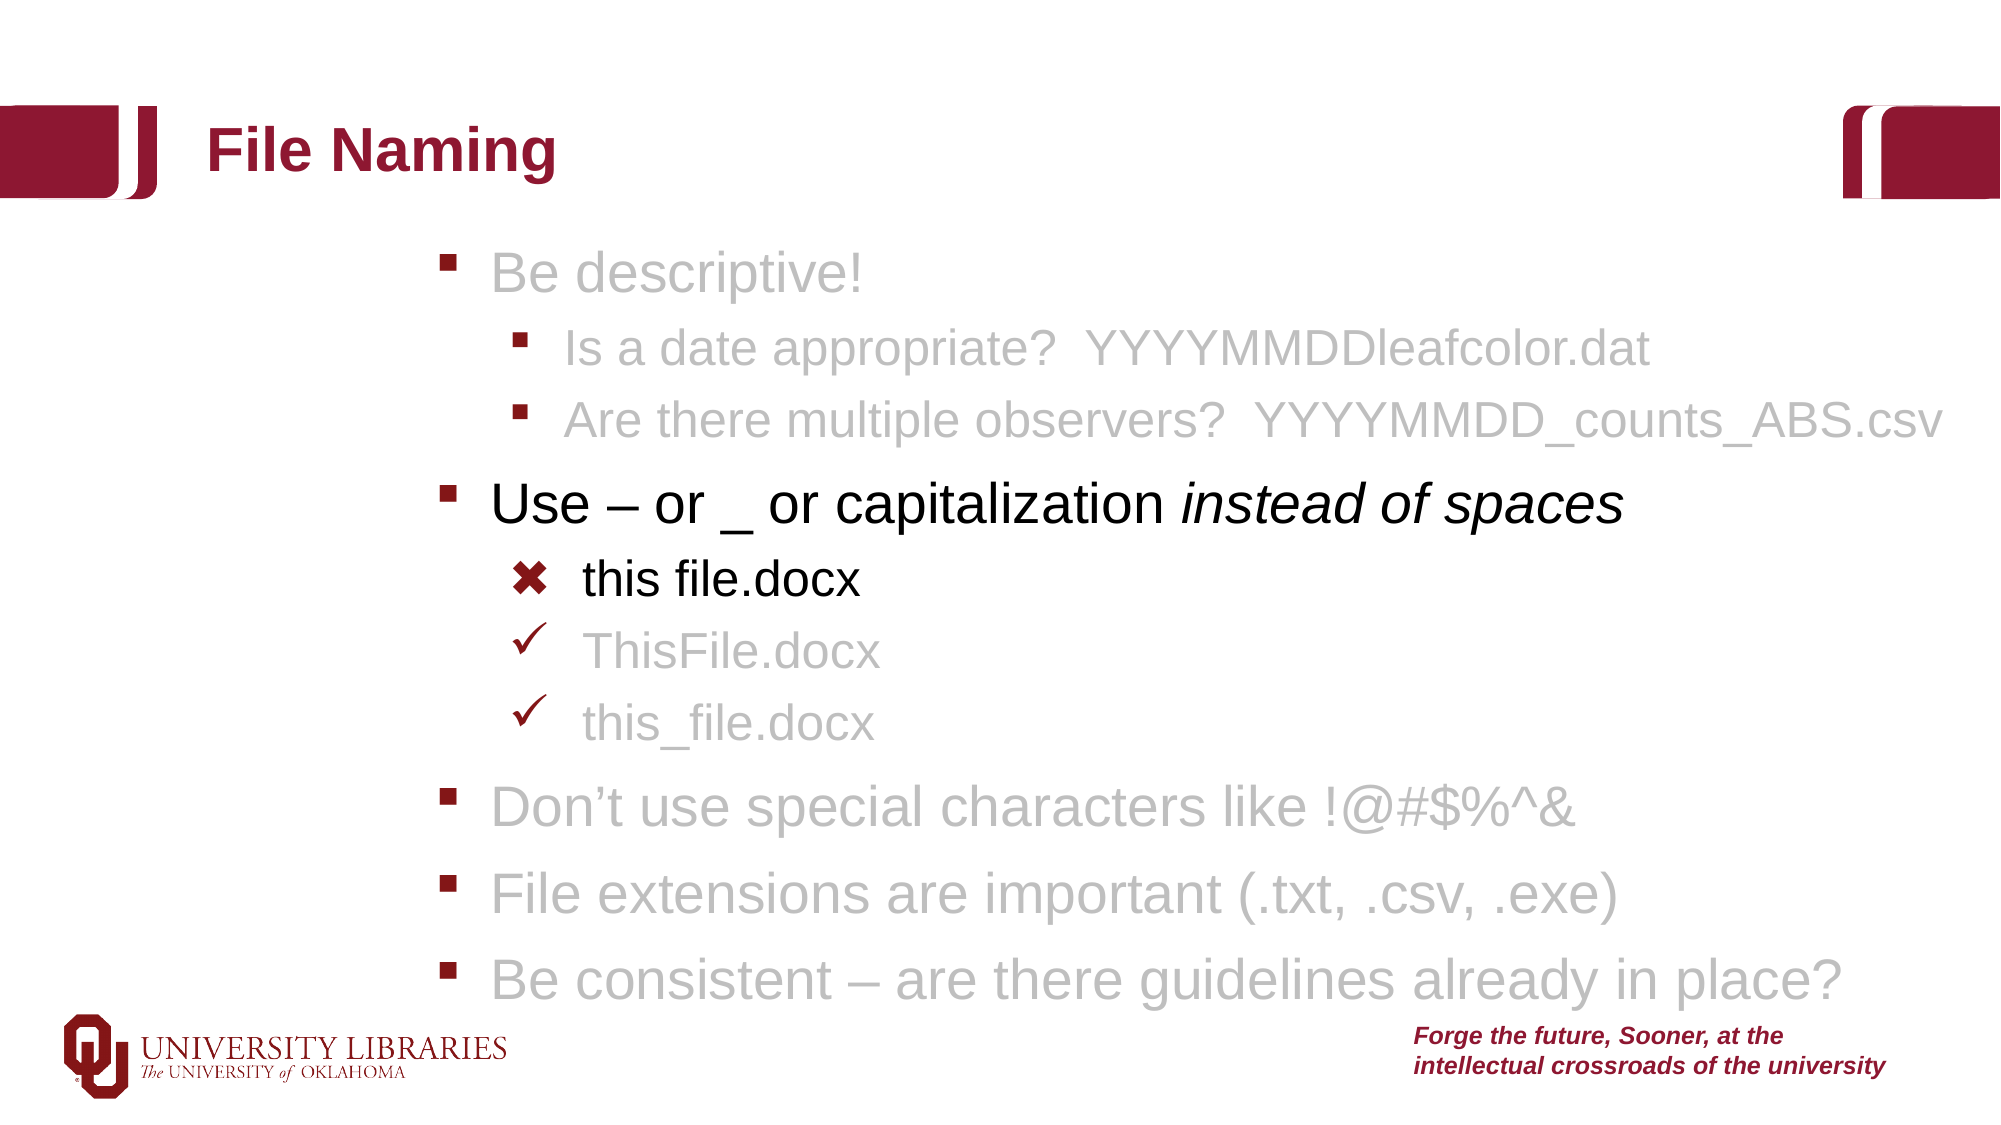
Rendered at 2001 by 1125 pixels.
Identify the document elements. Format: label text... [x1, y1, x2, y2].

text_box Be descriptive! Is a date appropriate? YYYYMMDDleafcolor.dat Are there multiple observers? YYYYMMDD_counts_ABS.csv Use – or _ or capitalization instead of spaces this file.docx ThisFile.docx this_file.docx Don’t use special characters like !@#$%^& File extensions are important (.txt, .csv, .exe) Be consistent – are there guidelines already in place? [420, 235, 2000, 1038]
title File Naming [191, 110, 1394, 193]
picture [41, 988, 532, 1112]
